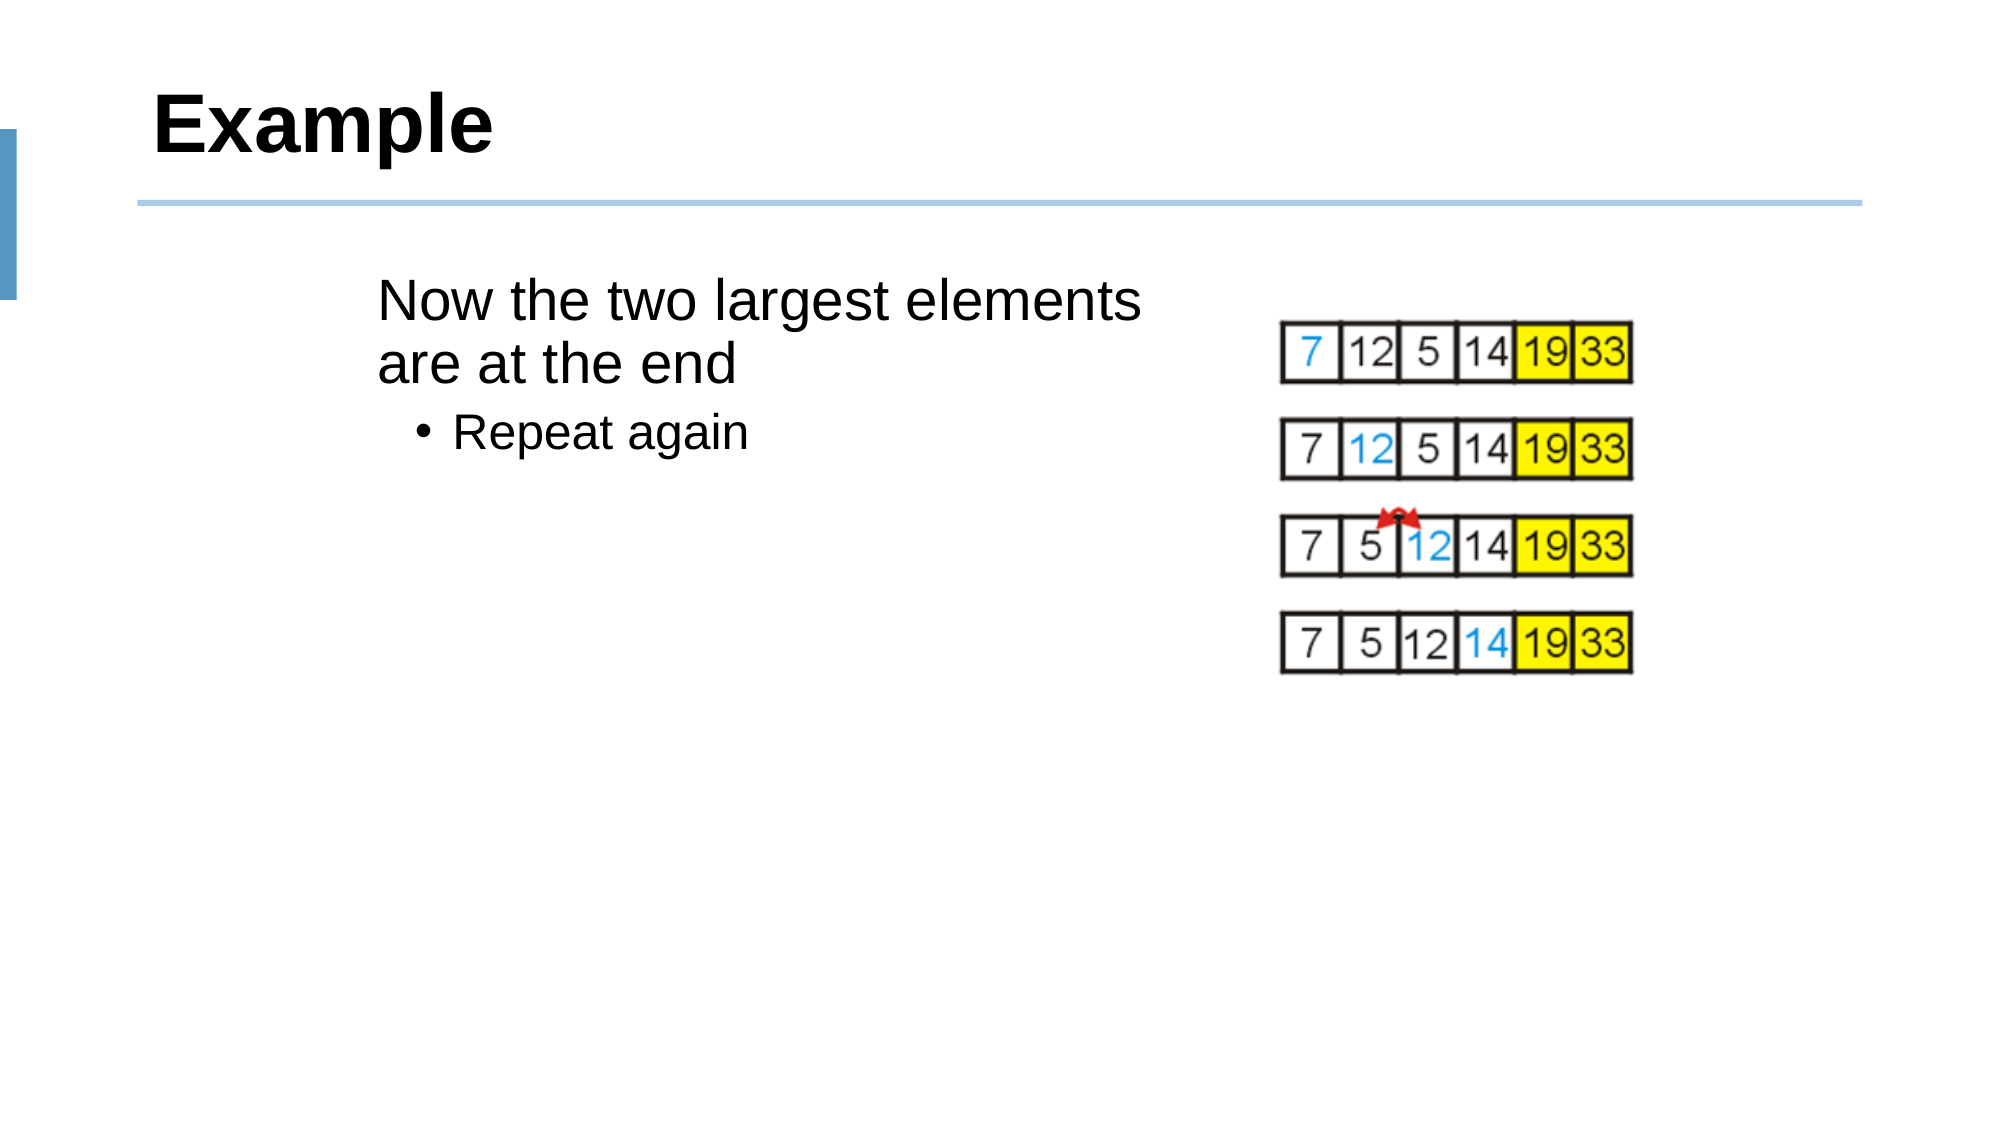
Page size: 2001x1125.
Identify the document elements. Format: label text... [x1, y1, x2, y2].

picture [1271, 302, 1643, 684]
title Example [137, 42, 1863, 208]
list Now the two largest elements are at the end Repeat again [324, 262, 1249, 1005]
